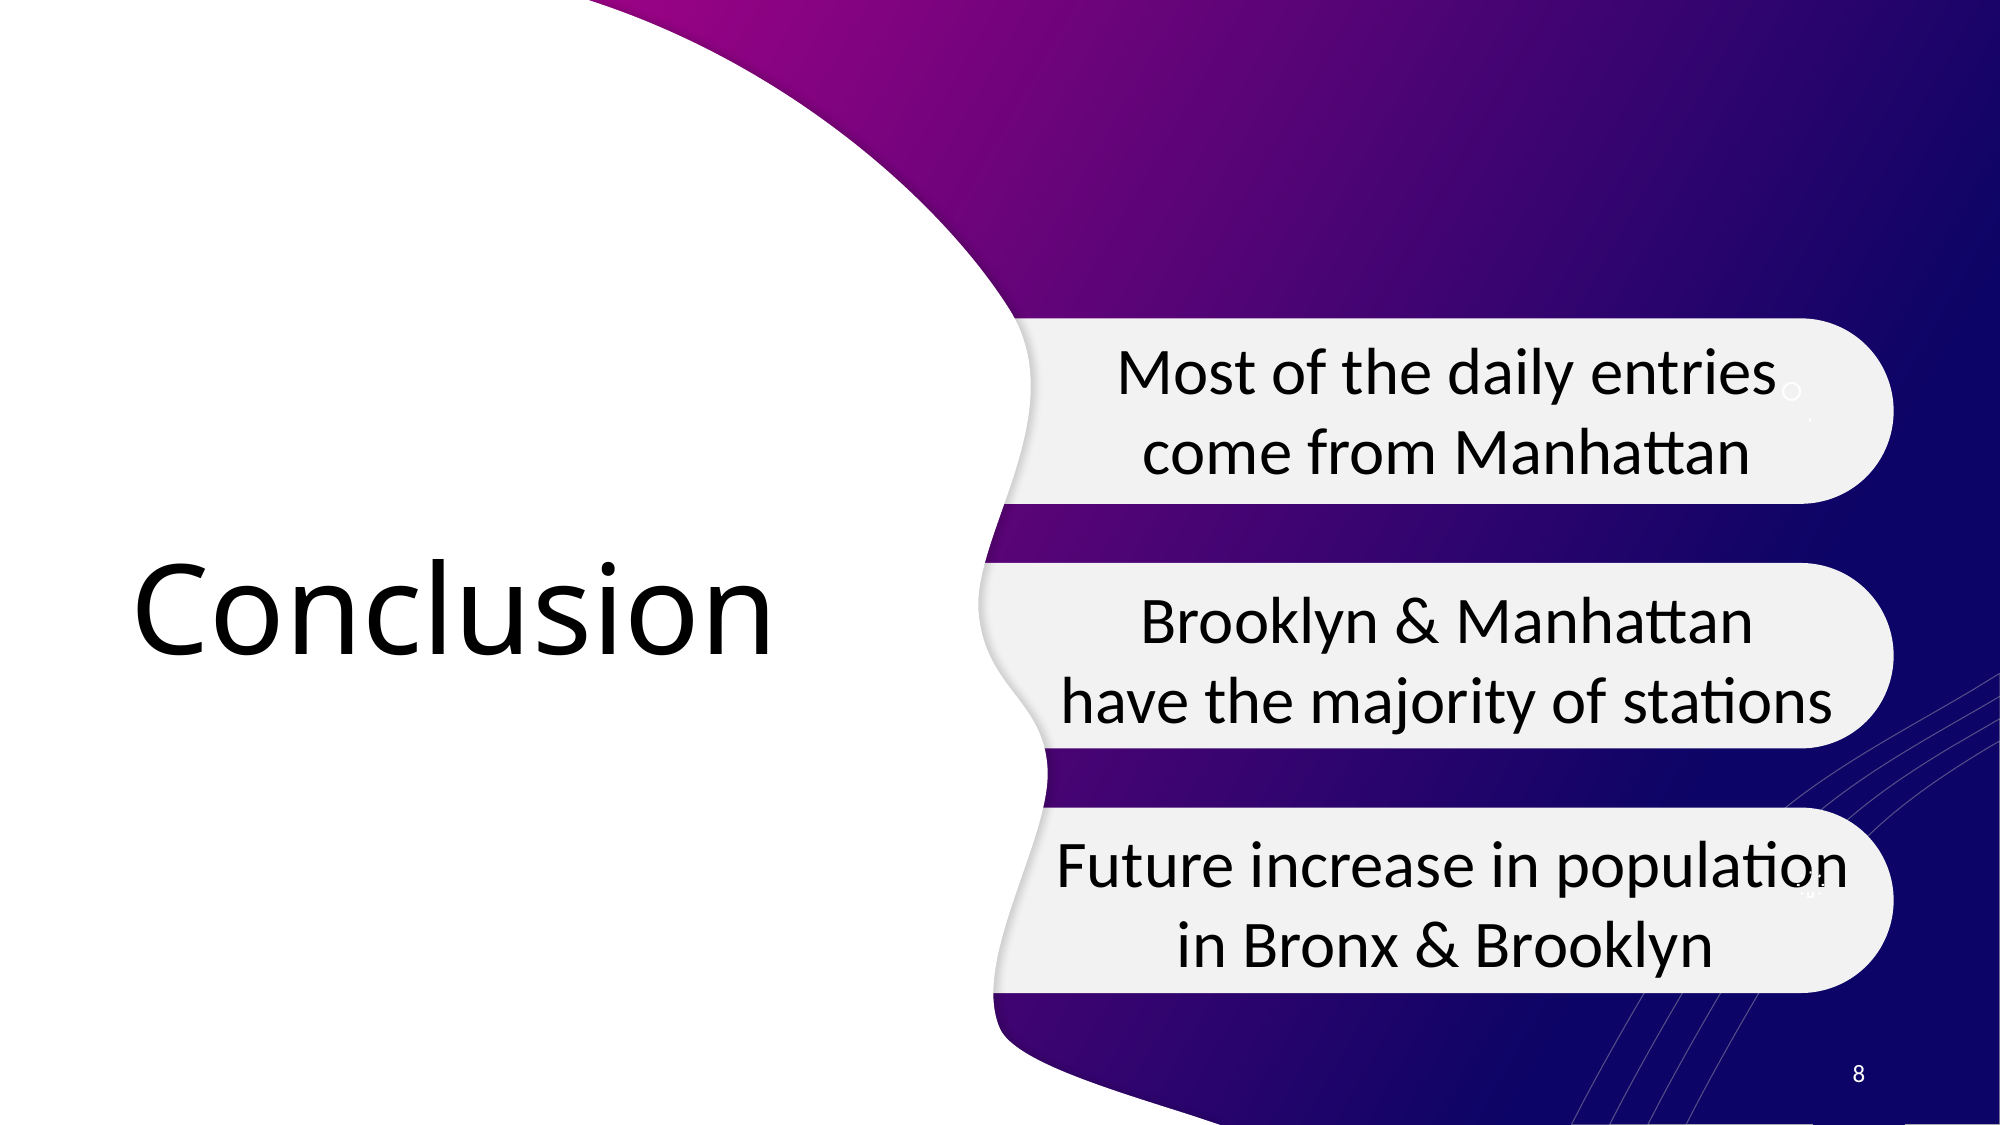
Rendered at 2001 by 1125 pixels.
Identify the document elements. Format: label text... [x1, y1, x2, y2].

title Conclusion [106, 544, 802, 685]
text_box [885, 318, 1937, 993]
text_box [1571, 673, 2000, 1125]
text_box [0, 0, 1221, 1125]
